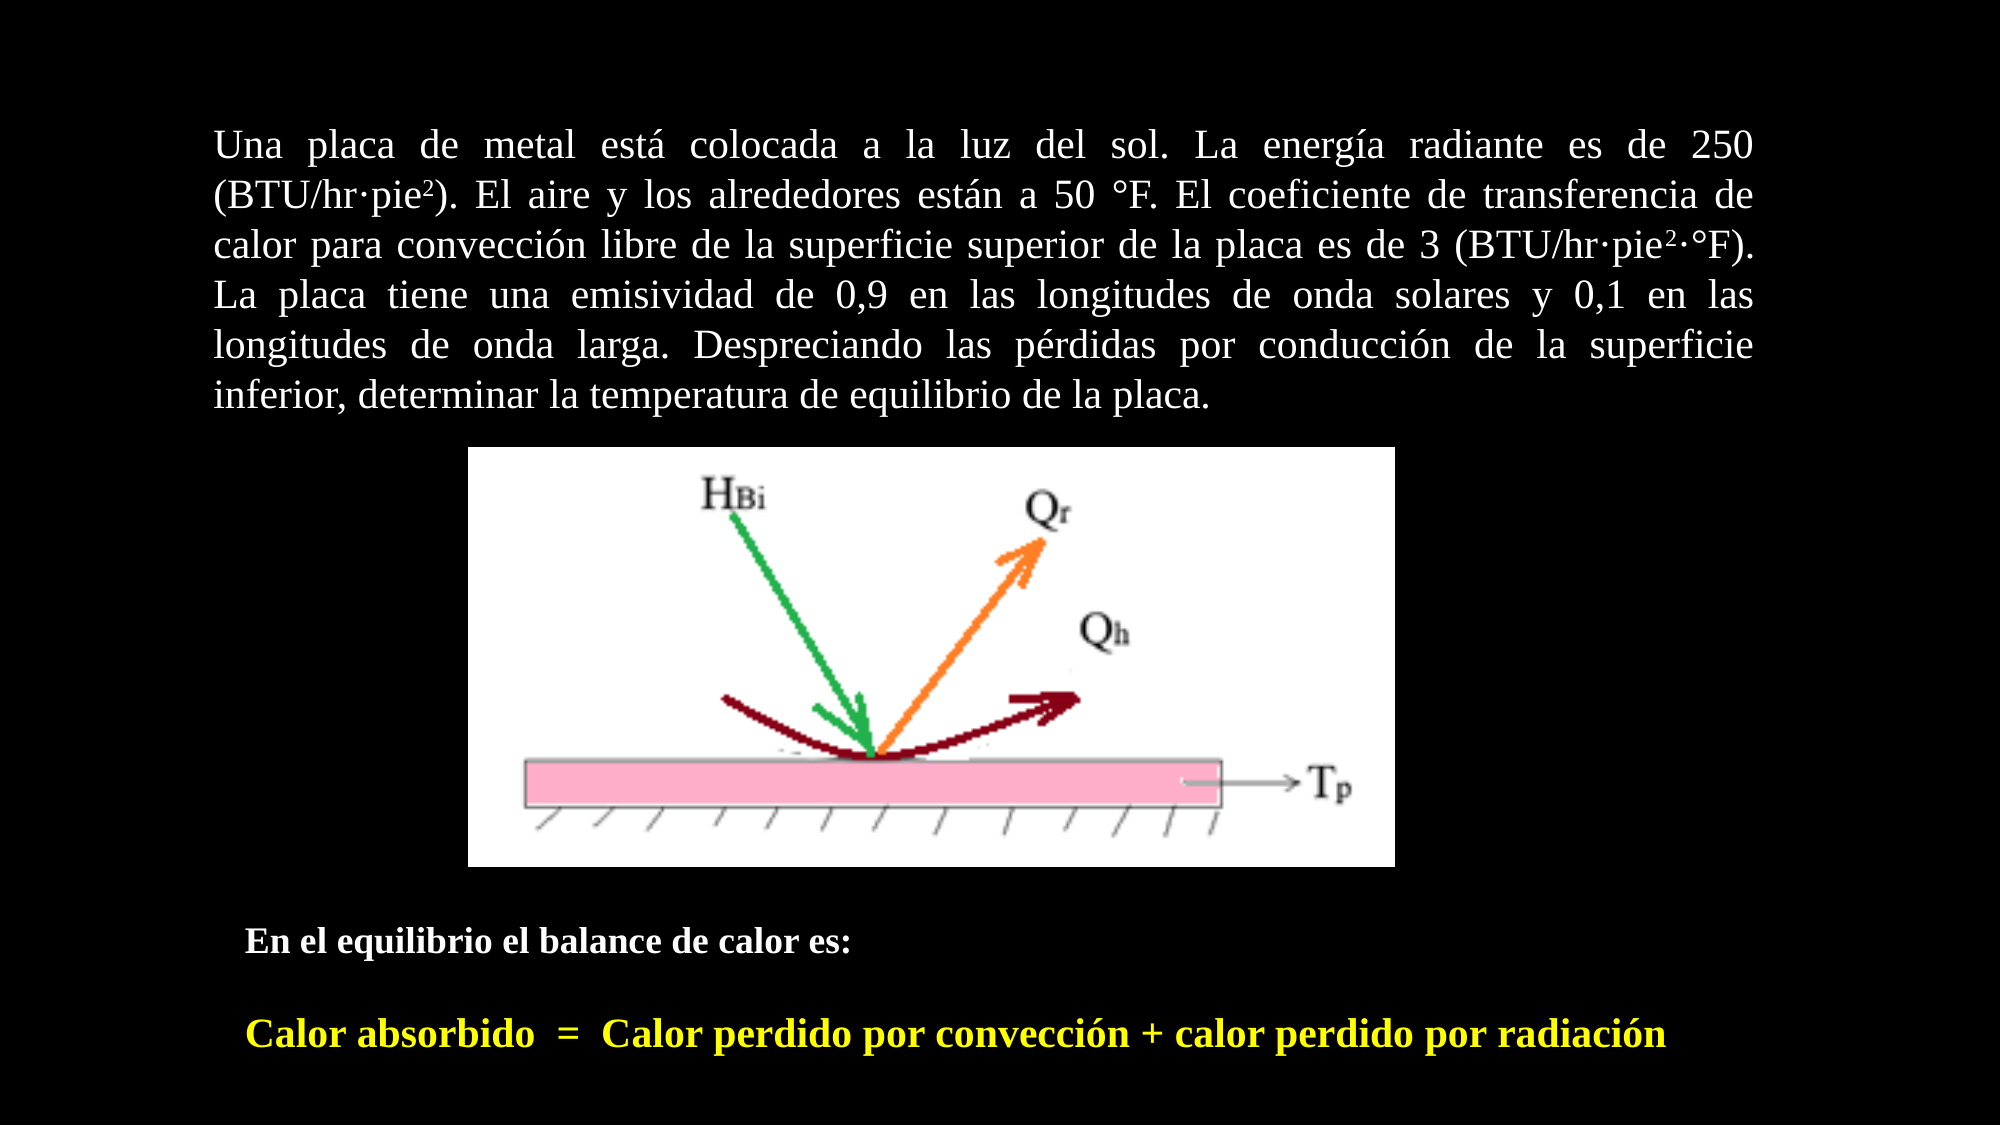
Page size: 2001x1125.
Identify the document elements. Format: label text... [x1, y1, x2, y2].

picture [468, 447, 1395, 867]
text_box En el equilibrio el balance de calor es: Calor absorbido = Calor perdido por convección + calor perdido por radiación [156, 908, 1707, 1064]
text_box Una placa de metal está colocada a la luz del sol. La energía radiante es de 250 (BTU/hr·pie2). El aire y los alrededores están a 50 °F. El coeficiente de transferencia de calor para convección libre de la superficie superior de la placa es de 3 (BTU/hr·pie2·°F). La placa tiene una emisividad de 0,9 en las longitudes de onda solares y 0,1 en las longitudes de onda larga. Despreciando las pérdidas por conducción de la superficie inferior, determinar la temperatura de equilibrio de la placa. [124, 109, 1771, 425]
